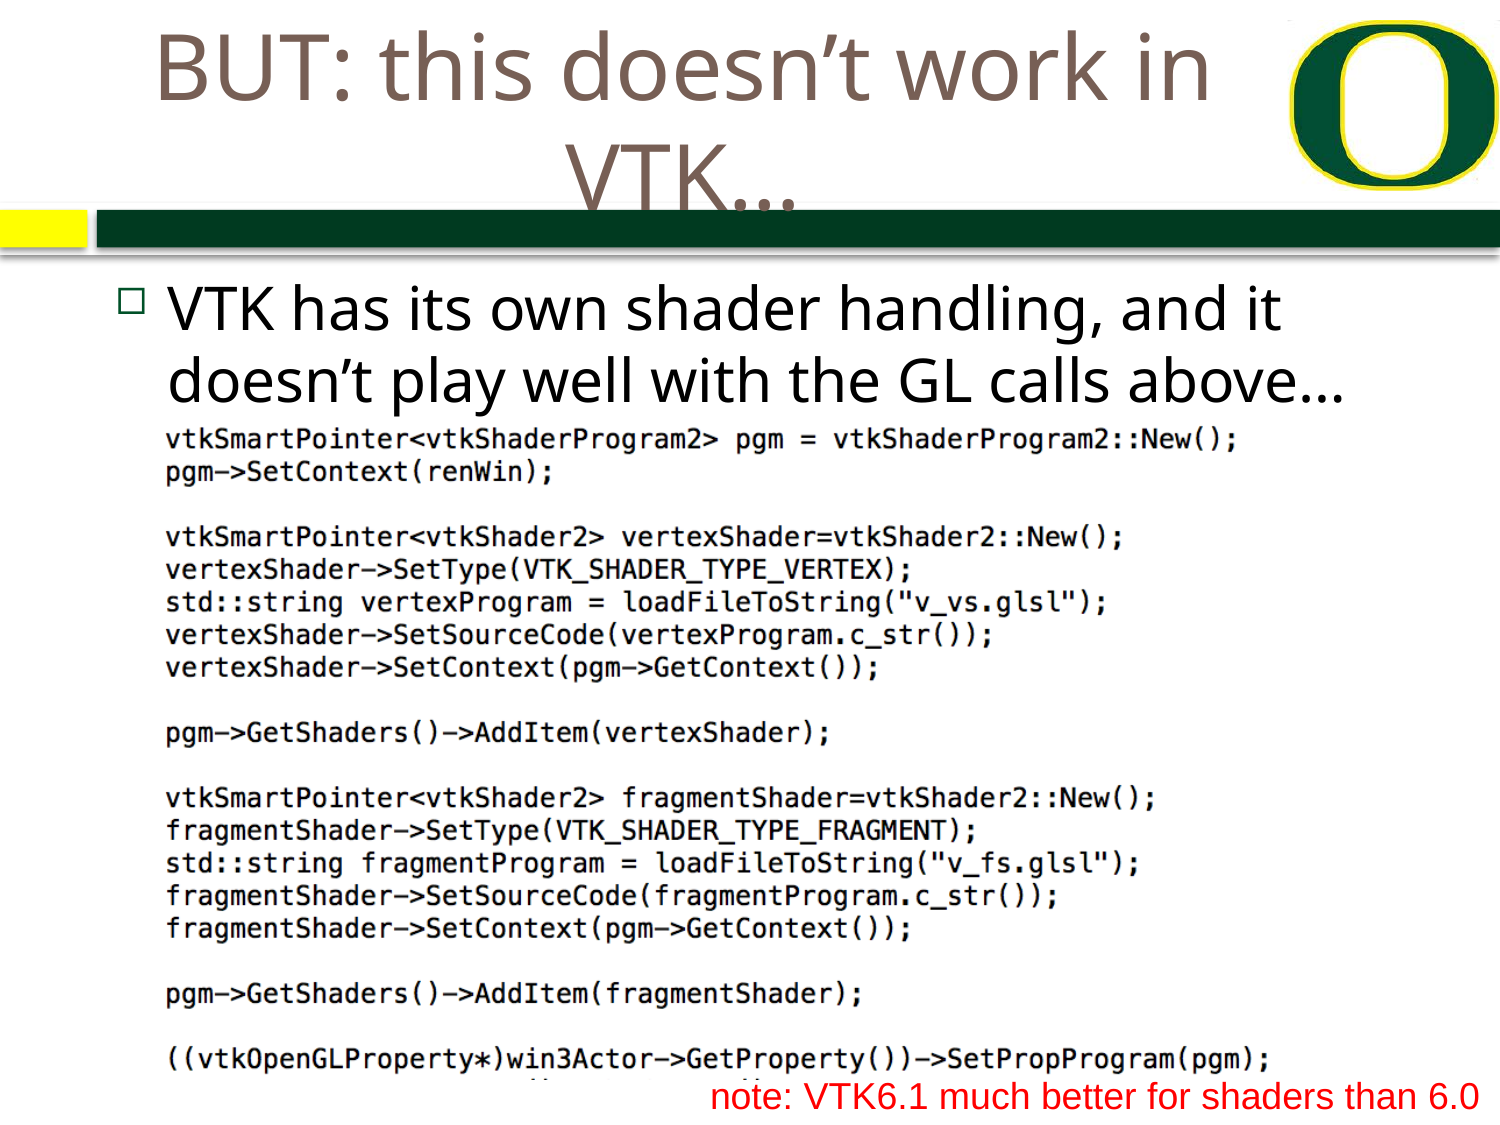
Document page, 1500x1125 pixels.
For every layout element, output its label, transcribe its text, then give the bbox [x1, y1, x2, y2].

picture [1287, 20, 1500, 191]
title BUT: this doesn’t work in VTK… [100, 37, 1267, 200]
picture [151, 417, 1289, 1080]
list VTK has its own shader handling, and it doesn’t play well with the GL calls above… [100, 262, 1438, 1000]
text_box note: VTK6.1 much better for shaders than 6.0 [695, 1064, 1496, 1125]
